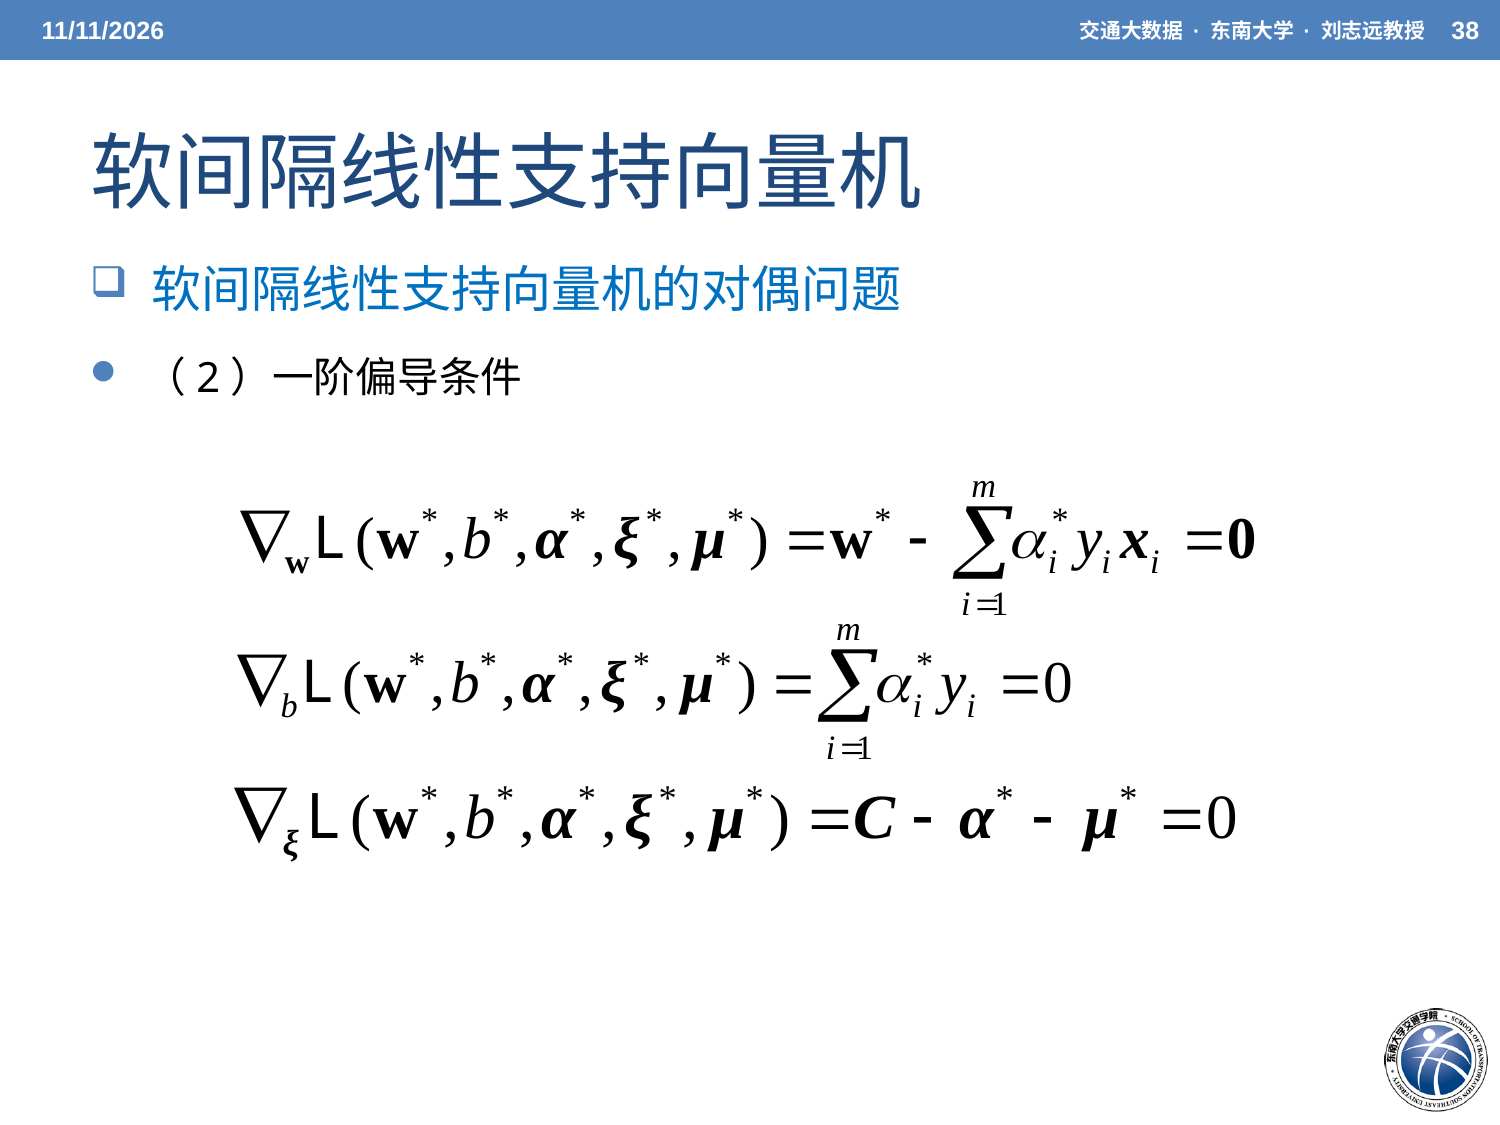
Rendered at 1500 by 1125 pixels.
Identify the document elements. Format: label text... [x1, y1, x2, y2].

title 软间隔线性支持向量机 [75, 87, 1425, 249]
picture [1384, 1008, 1489, 1112]
list 软间隔线性支持向量机的对偶问题 （2）一阶偏导条件 [75, 249, 1425, 741]
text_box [225, 456, 1269, 876]
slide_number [26, 2, 502, 58]
footer 交通大数据 · 东南大学 · 刘志远教授 [647, 2, 1441, 58]
slide_number 38 [1441, 2, 1500, 58]
